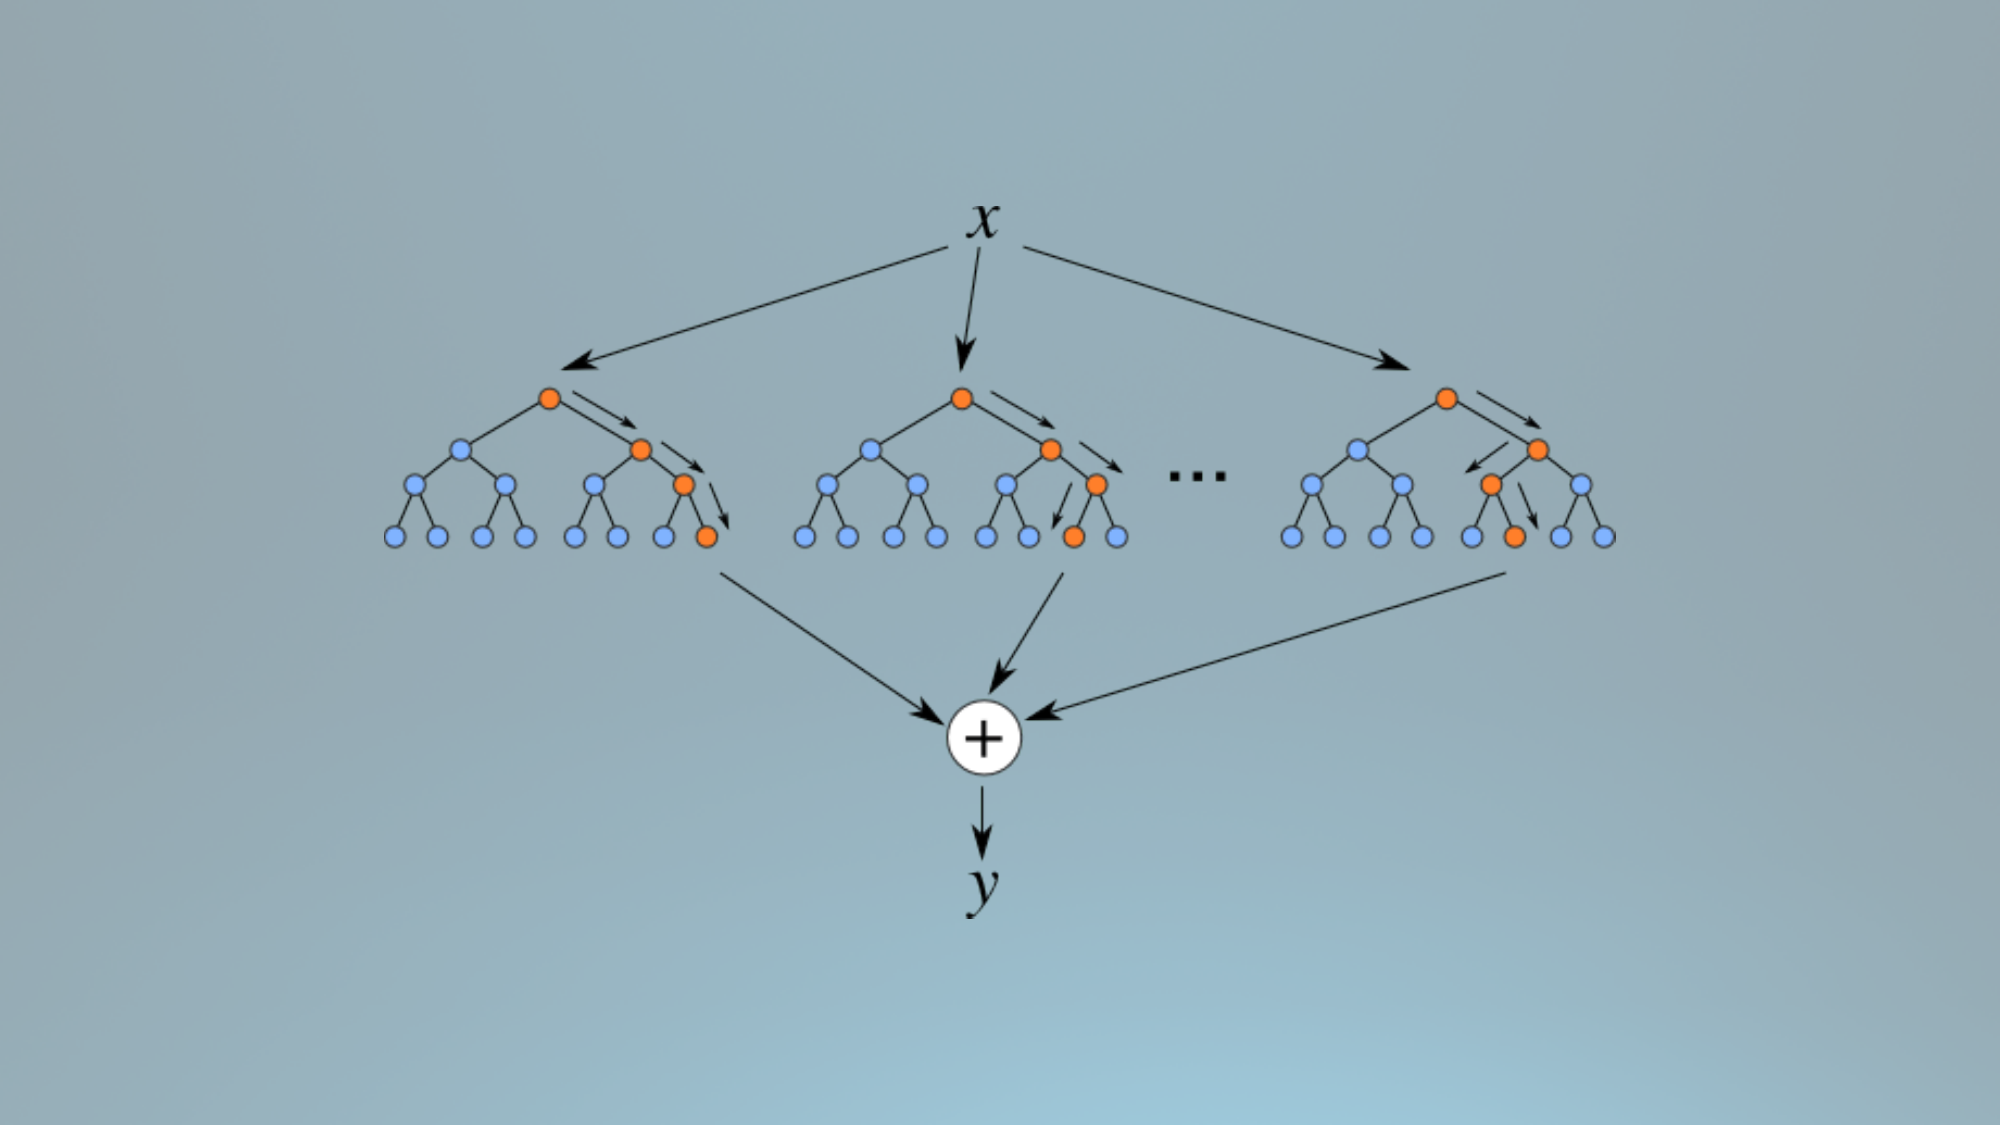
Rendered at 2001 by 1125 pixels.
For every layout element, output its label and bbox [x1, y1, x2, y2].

picture [384, 206, 1616, 919]
